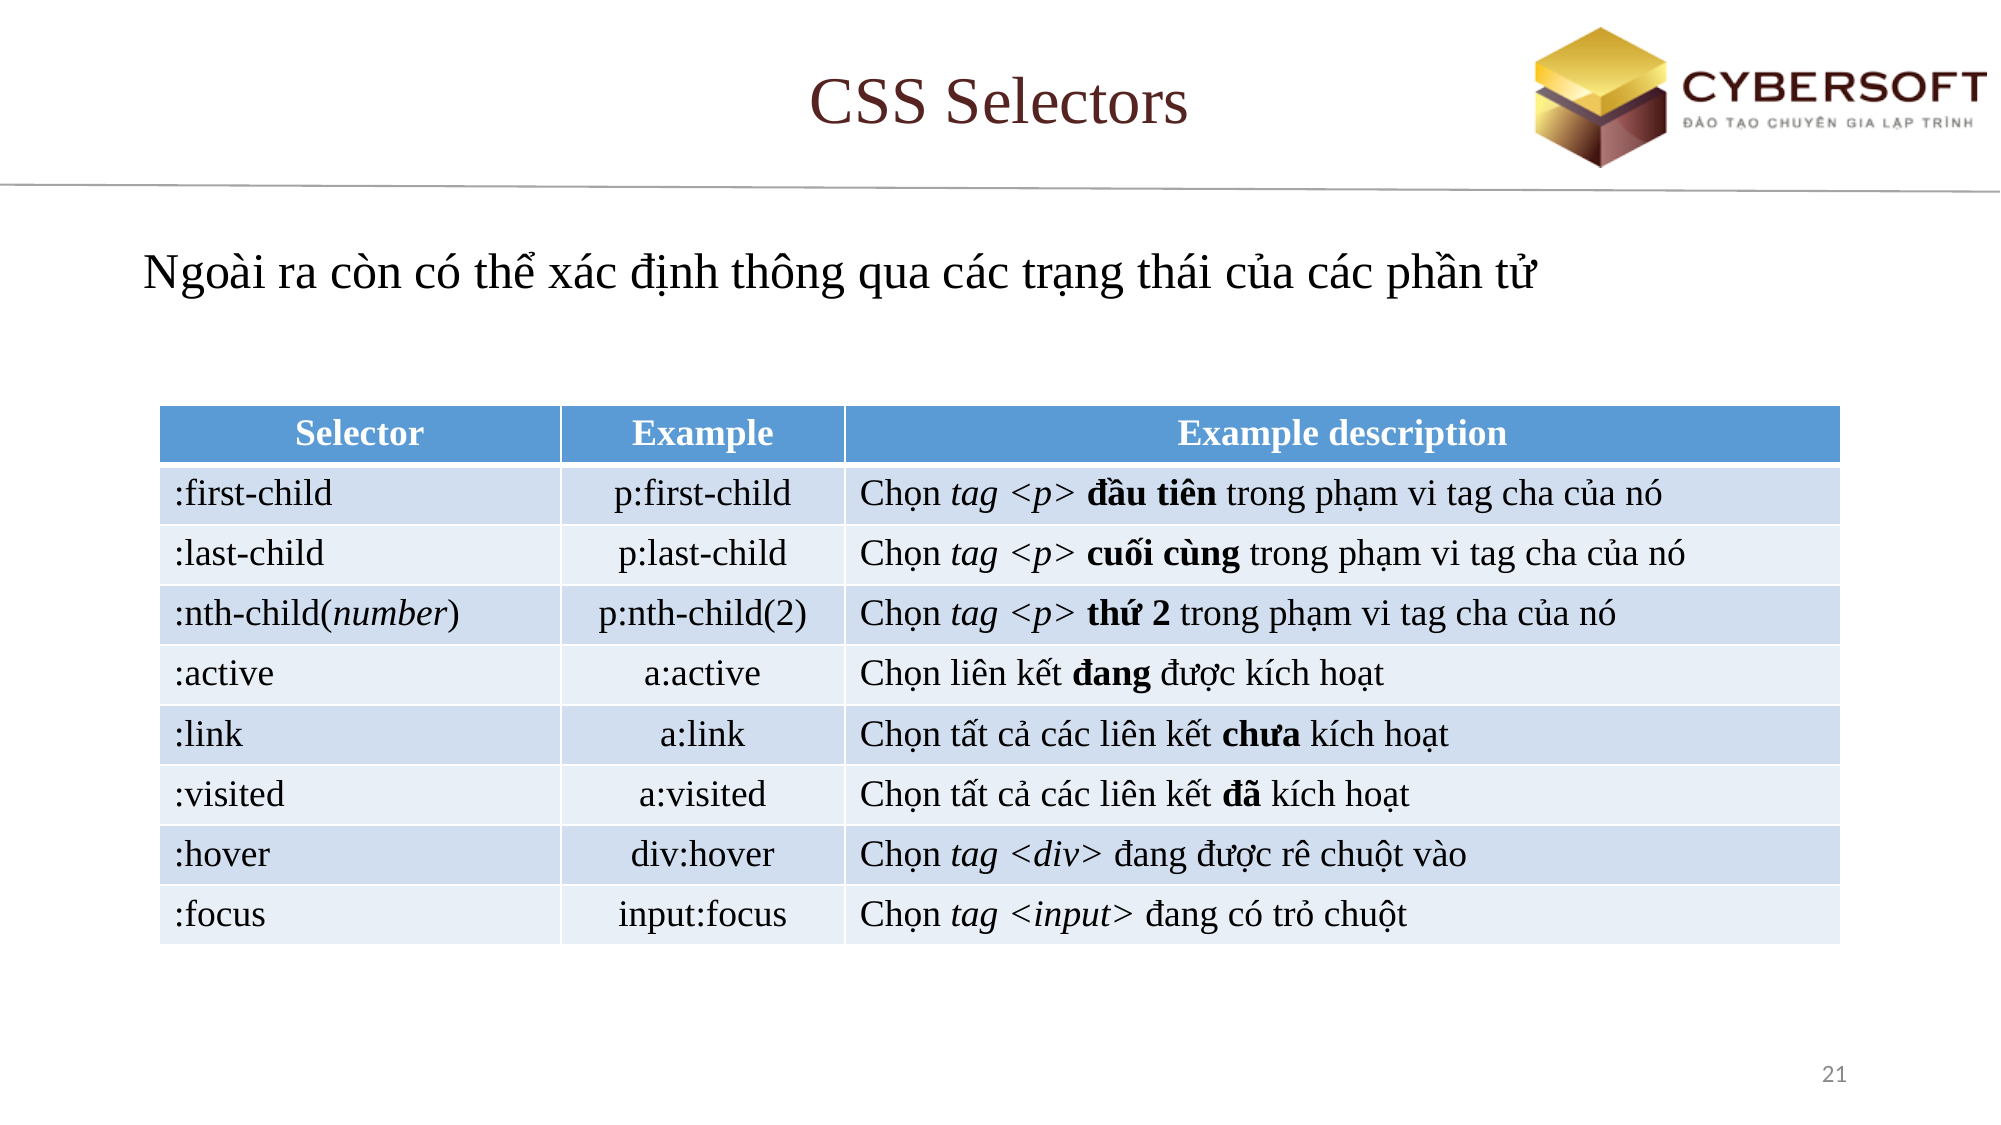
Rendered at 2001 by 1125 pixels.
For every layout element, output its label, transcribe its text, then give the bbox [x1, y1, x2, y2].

table_cell :active [160, 643, 560, 701]
table_header Example description [846, 406, 1840, 461]
text_box Ngoài ra còn có thể xác định thông qua các trạng thái của các phần tử [129, 230, 1871, 306]
slide_number 21 [1412, 1042, 1863, 1103]
table_cell :link [160, 703, 560, 761]
table_cell a:active [562, 643, 844, 701]
table_cell :last-child [160, 525, 560, 582]
table_cell Chọn tag <p> thứ 2 trong phạm vi tag cha của nó [846, 584, 1840, 642]
table_cell :visited [160, 762, 560, 820]
table_cell Chọn tất cả các liên kết đã kích hoạt [846, 762, 1840, 820]
table_cell p:last-child [562, 525, 844, 582]
table_cell a:link [562, 703, 844, 761]
table_cell Chọn tag <input> đang có trỏ chuột [846, 881, 1840, 939]
text_box CSS Selectors [661, 49, 1339, 145]
table_header Selector [160, 406, 560, 461]
table_cell Chọn tag <p> cuối cùng trong phạm vi tag cha của nó [846, 525, 1840, 582]
table_cell :first-child [160, 467, 560, 523]
table_cell :nth-child(number) [160, 584, 560, 642]
table_header Example [562, 406, 844, 461]
table_cell input:focus [562, 881, 844, 939]
table_cell p:first-child [562, 467, 844, 523]
table_cell Chọn tag <p> đầu tiên trong phạm vi tag cha của nó [846, 467, 1840, 523]
table_cell Chọn tag <div> đang được rê chuột vào [846, 822, 1840, 880]
table_cell :hover [160, 822, 560, 880]
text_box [0, 184, 2000, 192]
table_cell div:hover [562, 822, 844, 880]
table_cell a:visited [562, 762, 844, 820]
table_cell Chọn tất cả các liên kết chưa kích hoạt [846, 703, 1840, 761]
table_cell :focus [160, 881, 560, 939]
table_cell Chọn liên kết đang được kích hoạt [846, 643, 1840, 701]
table_cell p:nth-child(2) [562, 584, 844, 642]
picture [1525, 27, 1987, 168]
